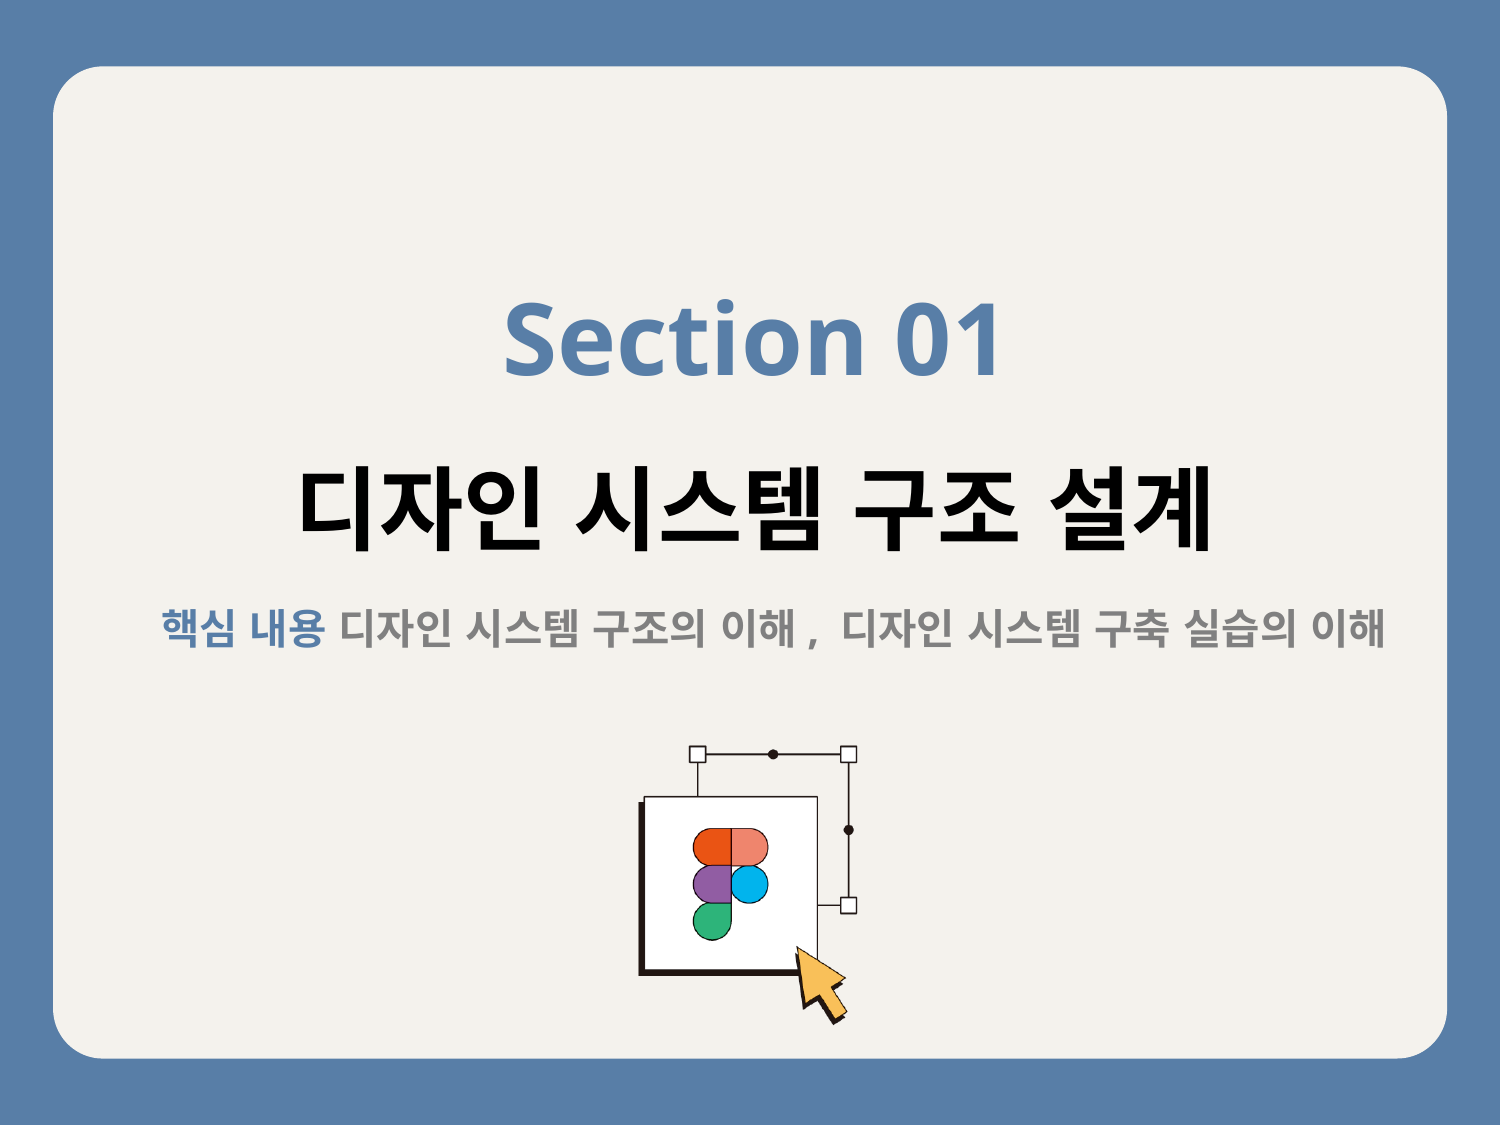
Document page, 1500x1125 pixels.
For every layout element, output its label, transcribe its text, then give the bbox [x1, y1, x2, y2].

picture [608, 727, 911, 1054]
list 디자인 시스템 구조 설계 [123, 429, 1389, 550]
list Section 01 [123, 257, 1389, 413]
list 핵심 내용 디자인 시스템 구조의 이해, 디자인 시스템 구축 실습의 이해 [53, 550, 1496, 705]
